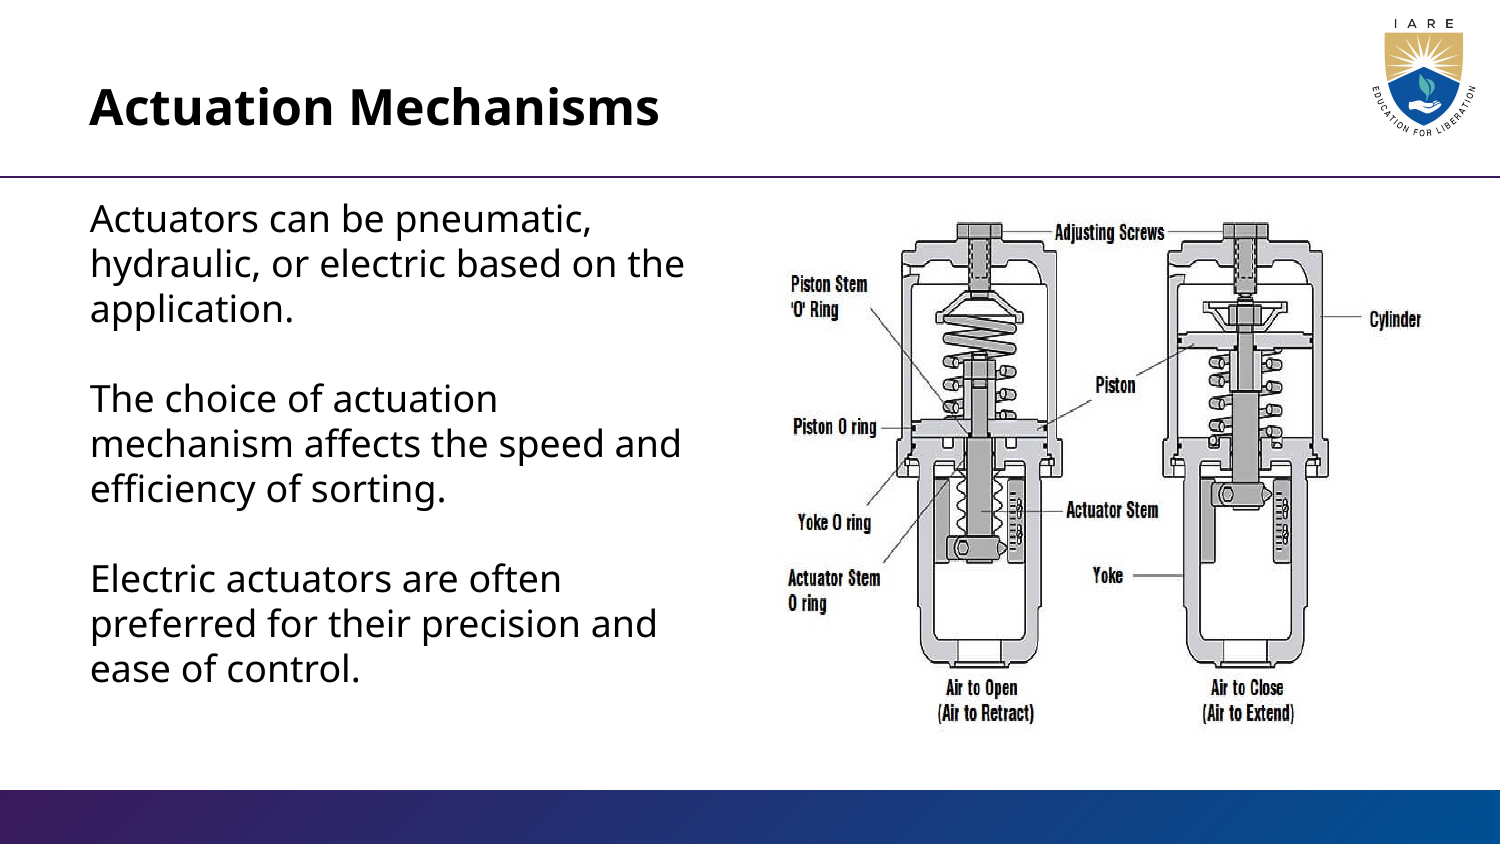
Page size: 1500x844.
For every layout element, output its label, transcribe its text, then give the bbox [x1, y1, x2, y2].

picture [763, 209, 1439, 736]
text_box Actuators can be pneumatic, hydraulic, or electric based on the application. The choice of actuation mechanism affects the speed and efficiency of sorting. Electric actuators are often preferred for their precision and ease of control. [74, 187, 718, 713]
text_box Actuation Mechanisms [74, 37, 1425, 173]
picture [1372, 19, 1490, 138]
